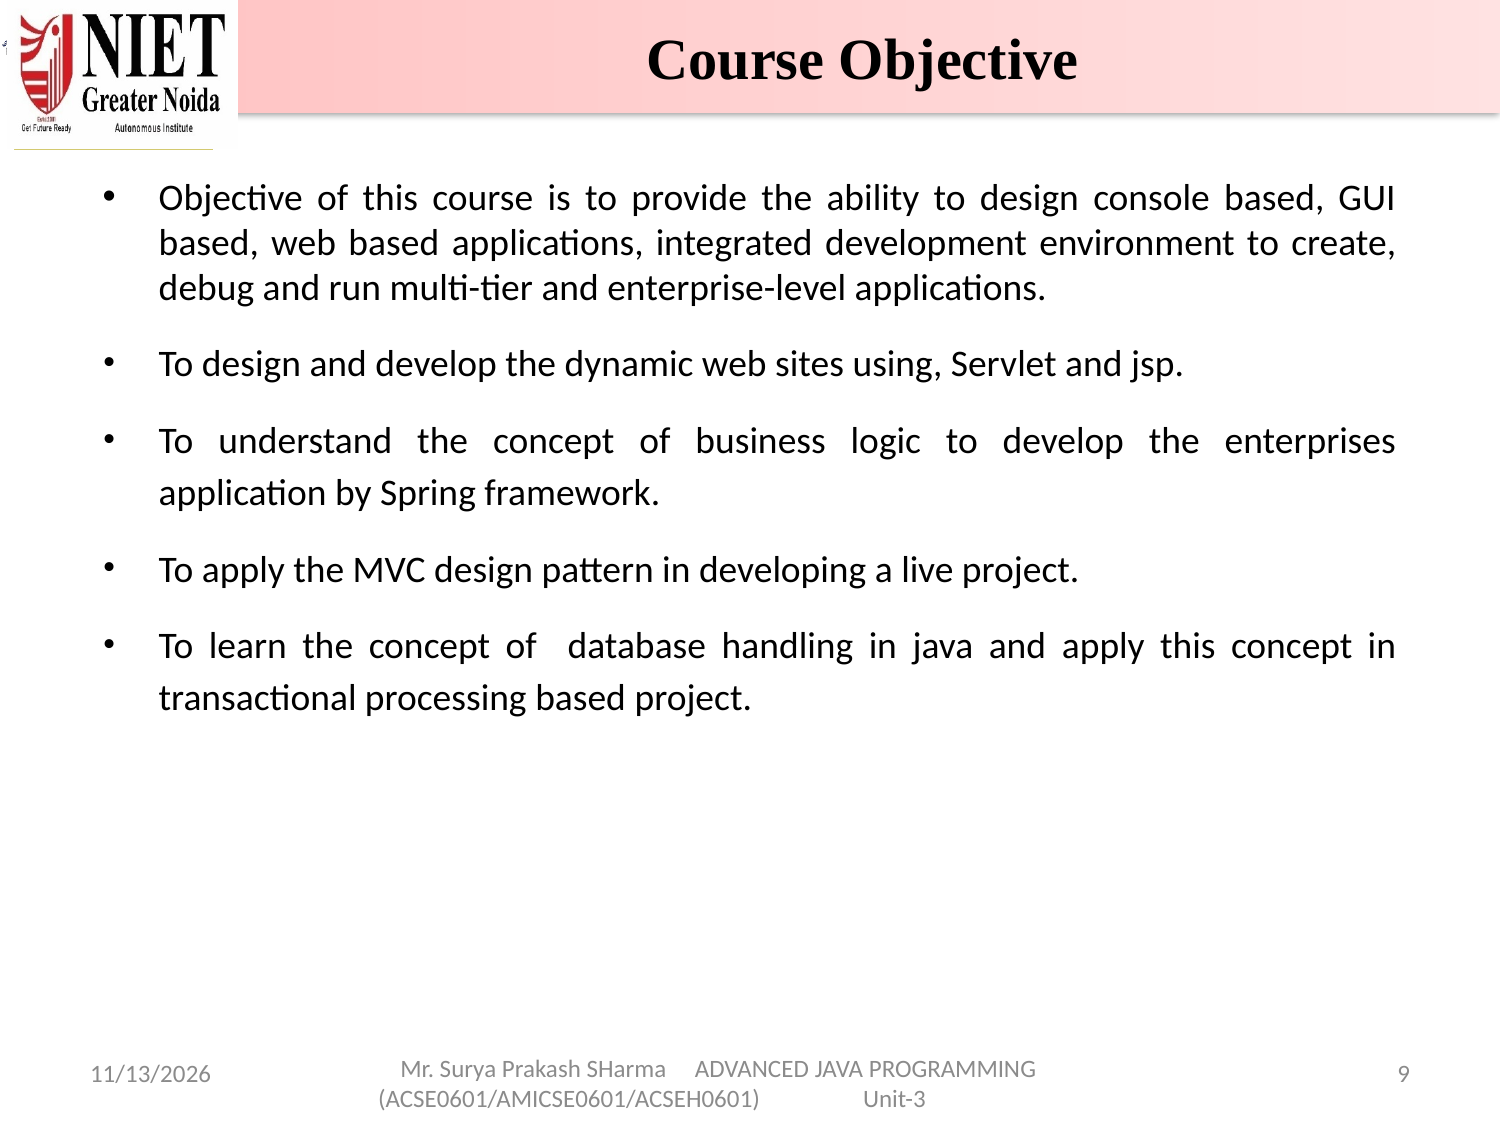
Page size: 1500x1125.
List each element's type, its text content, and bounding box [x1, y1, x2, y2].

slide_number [75, 1042, 425, 1103]
footer Mr. Surya Prakash SHarma ADVANCED JAVA PROGRAMMING (ACSE0601/AMICSE0601/ACSEH0601) Unit-3 [337, 1062, 1100, 1103]
slide_number 9 [1074, 1042, 1425, 1103]
picture [2, 0, 238, 150]
list Objective of this course is to provide the ability to design console based, GUI based, web based applications, integrated development environment to create, debug and run multi-tier and enterprise-level applications. To design and develop the dynamic web sites using, Servlet and jsp. To understand the concept of business logic to develop the enterprises application by Spring framework. To apply the MVC design pattern in developing a live project. To learn the concept of database handling in java and apply this concept in transactional processing based project. [87, 165, 1413, 963]
text_box Course Objective [239, 0, 1500, 113]
